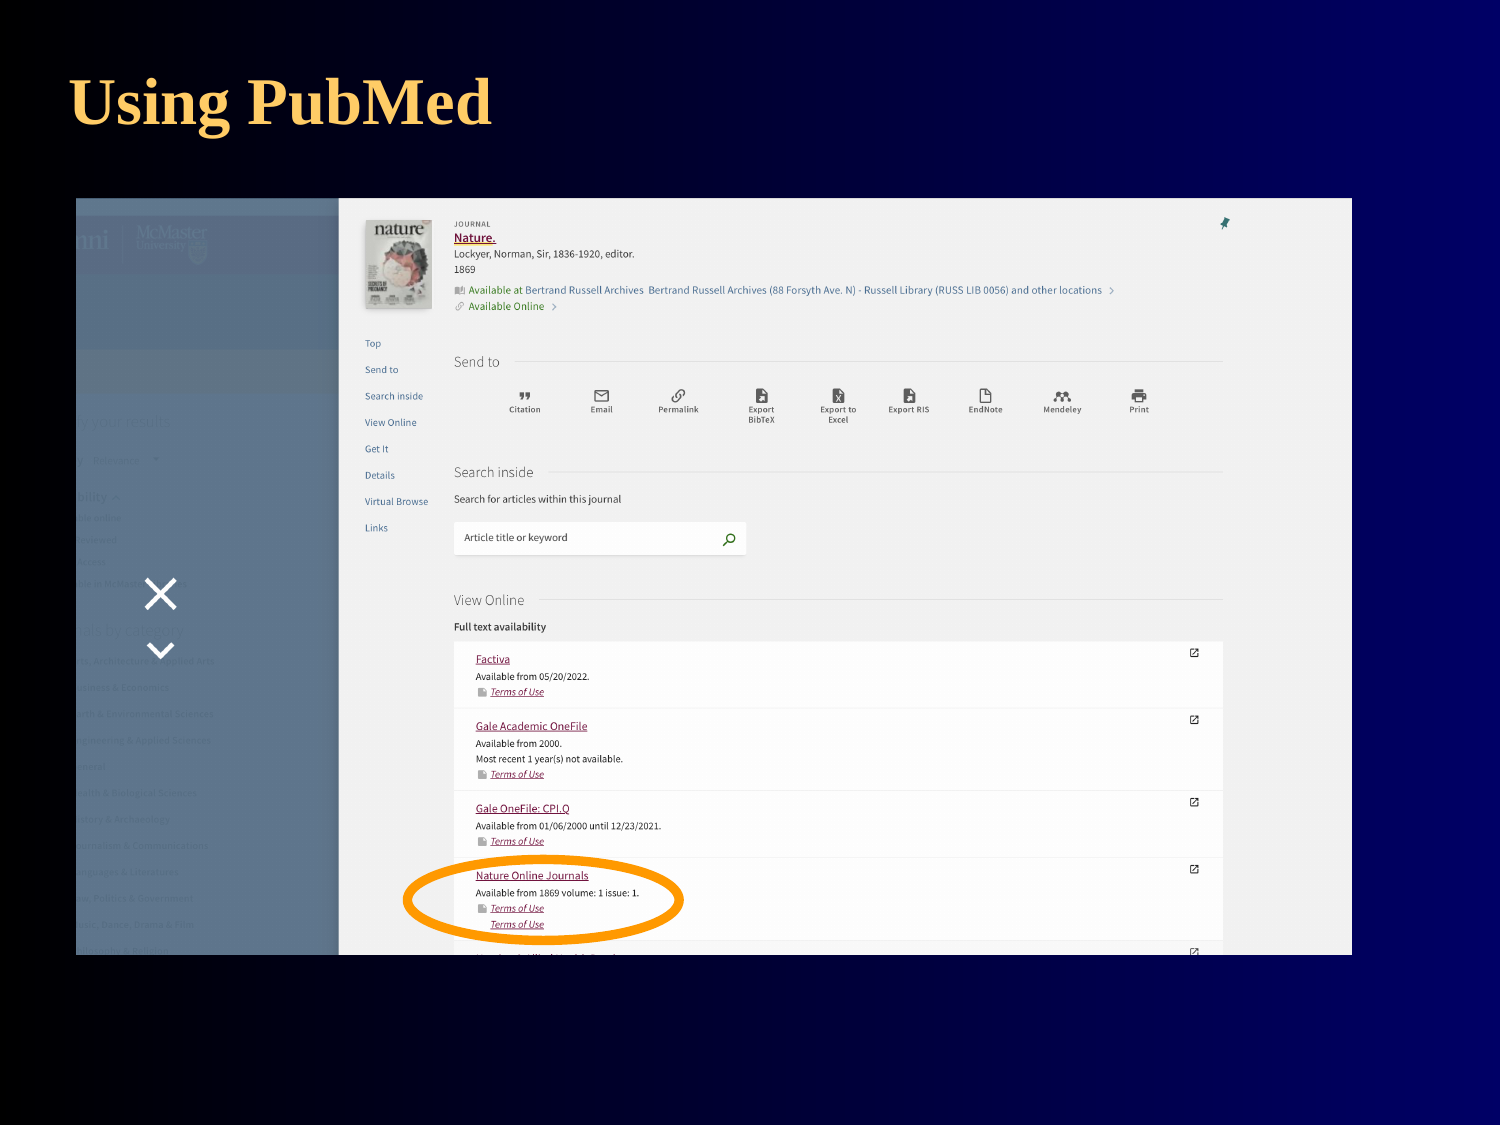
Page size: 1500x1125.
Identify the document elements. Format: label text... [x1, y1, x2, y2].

title Using PubMed [52, 0, 1459, 225]
picture [76, 198, 1352, 955]
